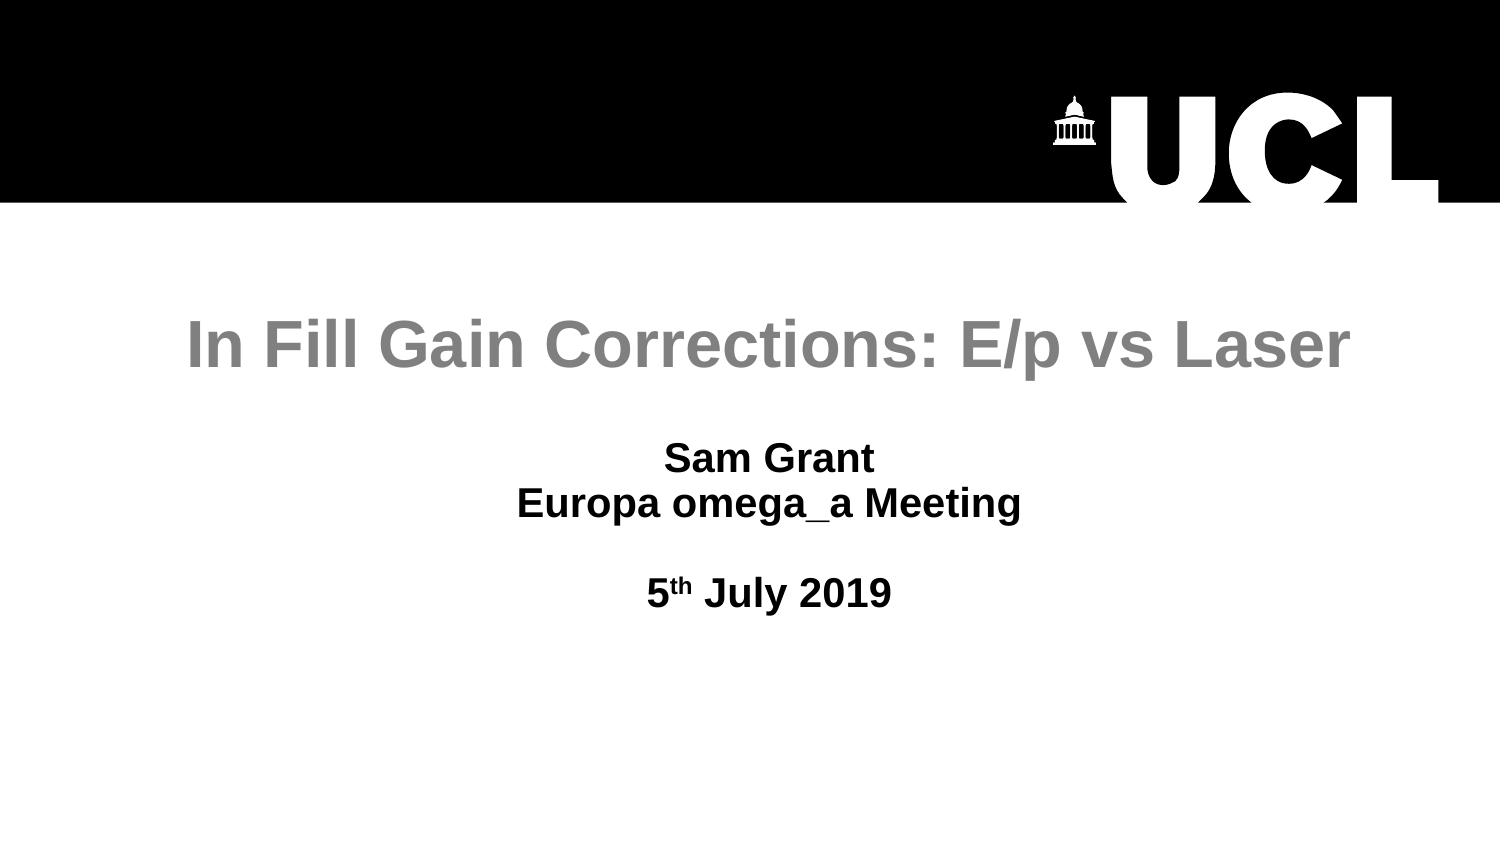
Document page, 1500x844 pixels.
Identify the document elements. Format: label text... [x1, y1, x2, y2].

title In Fill Gain Corrections: E/p vs Laser Sam Grant Europa omega_a Meeting 5th July 2019 [122, 231, 1417, 777]
picture [1053, 95, 1096, 145]
